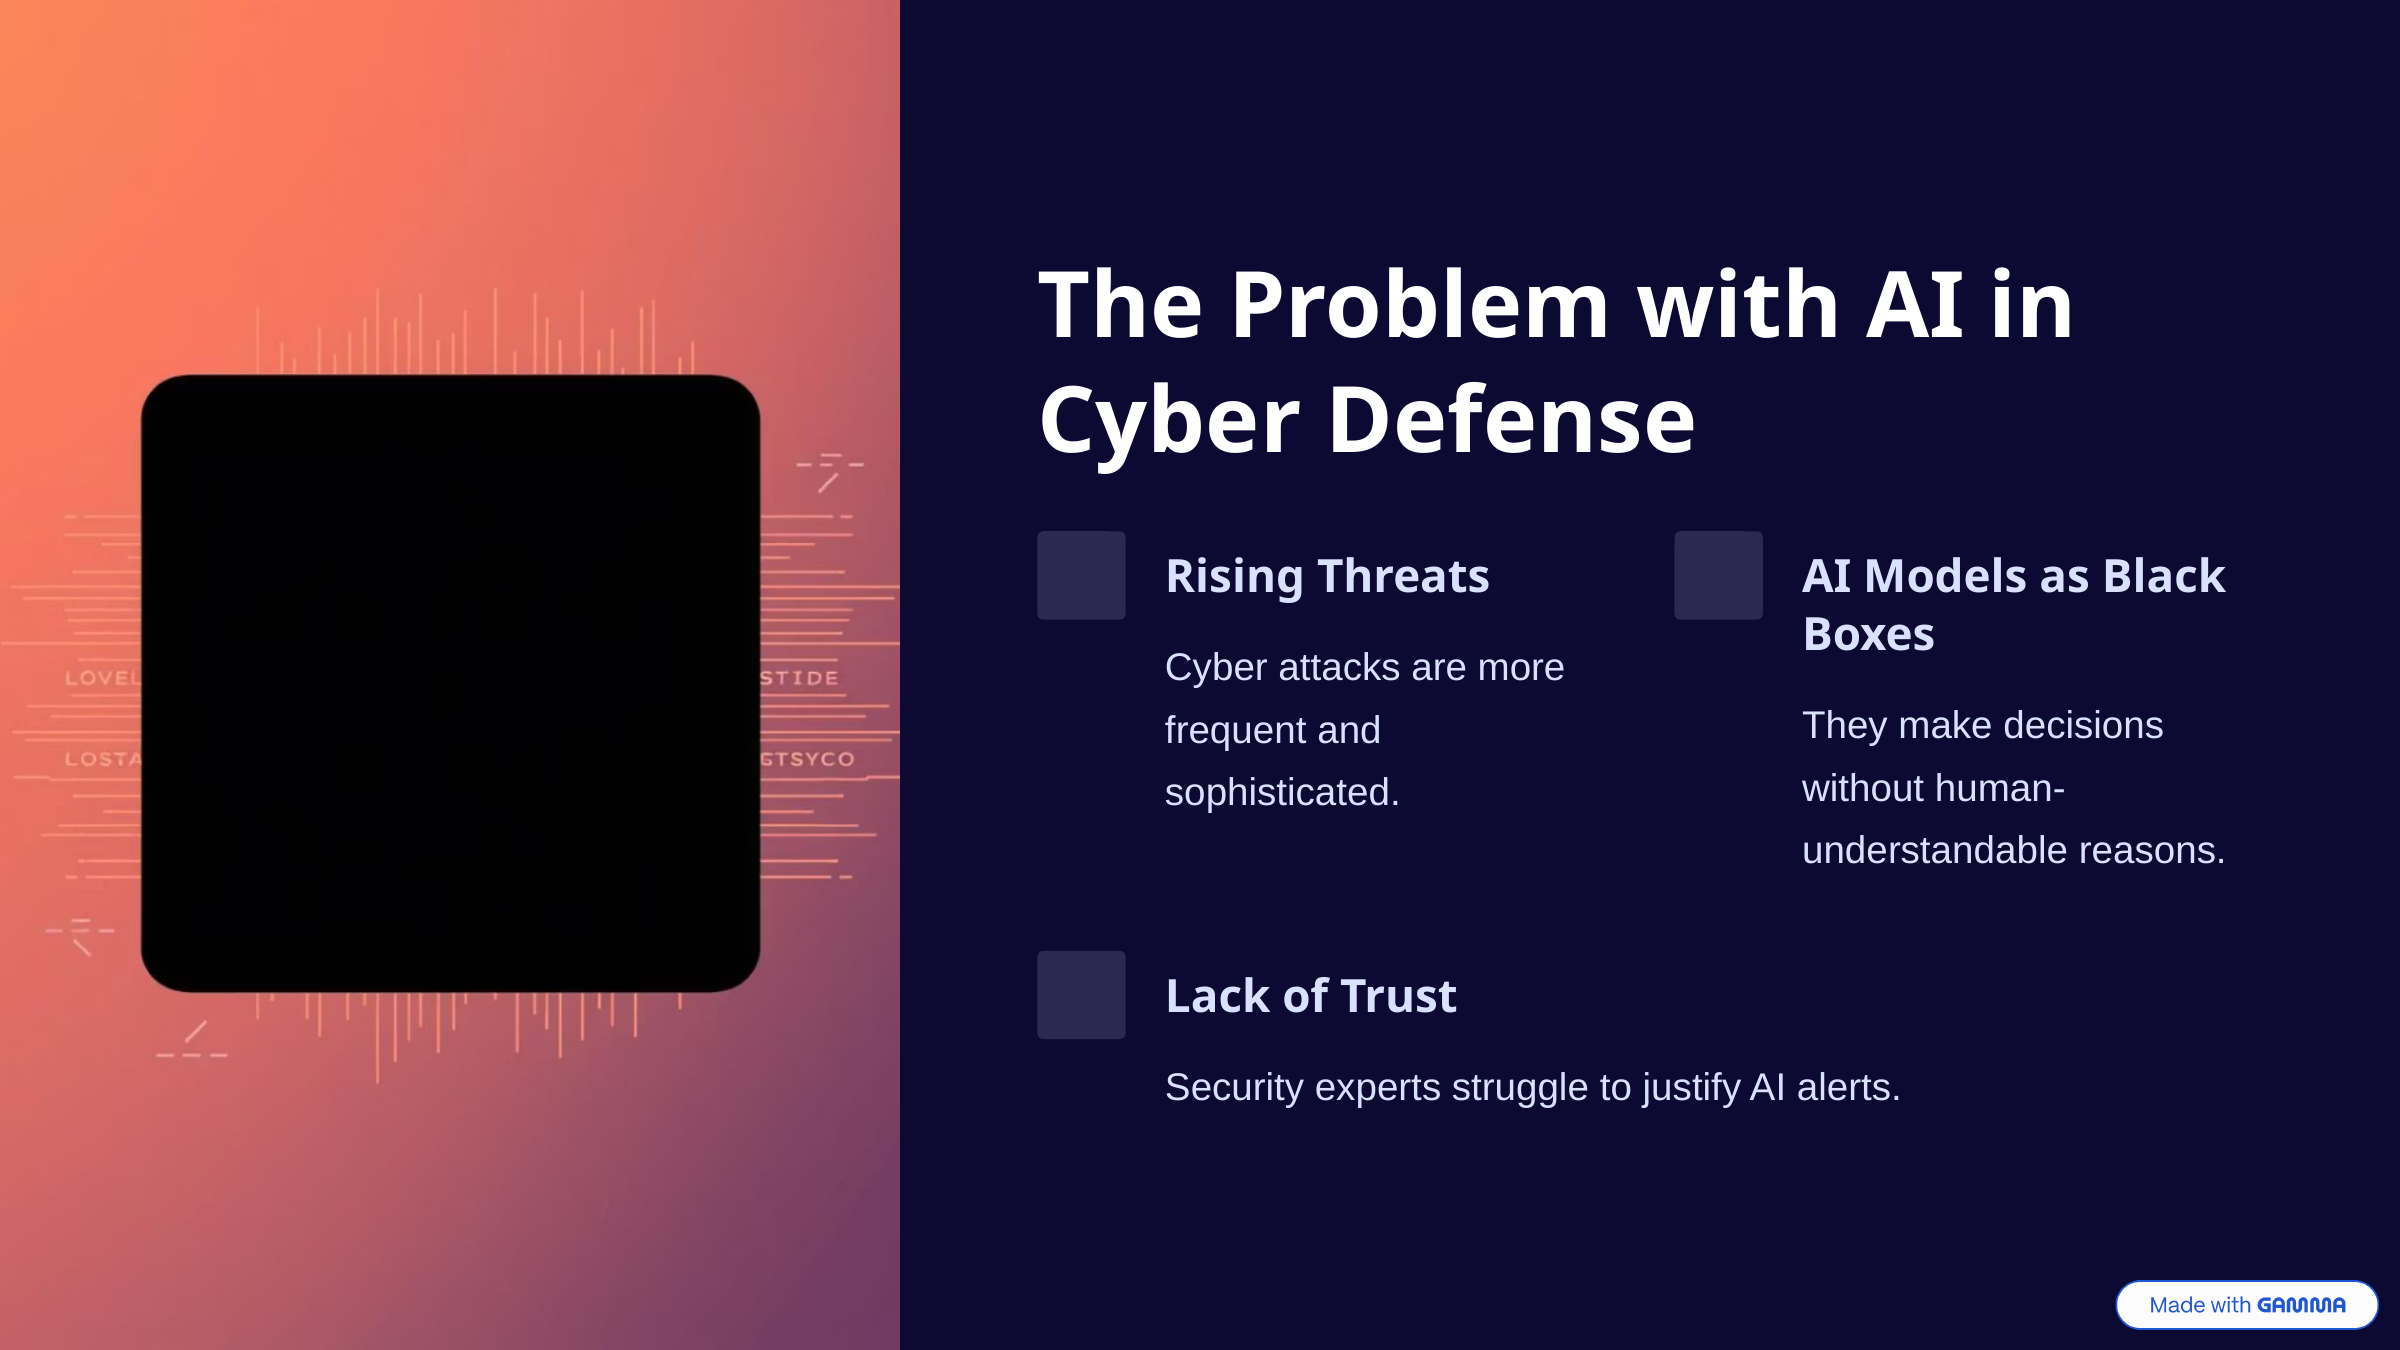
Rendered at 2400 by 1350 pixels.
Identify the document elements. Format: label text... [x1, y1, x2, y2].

text_box AI Models as Black Boxes [1802, 544, 2263, 661]
text_box [1037, 531, 1126, 620]
text_box They make decisions without human-understandable reasons. [1802, 683, 2263, 873]
picture [2106, 1271, 2389, 1339]
text_box The Problem with AI in Cyber Defense [1037, 241, 2263, 473]
text_box Lack of Trust [1165, 964, 1627, 1023]
text_box Security experts struggle to justify AI alerts. [1165, 1045, 2263, 1109]
picture [0, 0, 900, 1350]
text_box [1674, 531, 1763, 620]
text_box Cyber attacks are more frequent and sophisticated. [1165, 626, 1626, 815]
text_box Rising Threats [1165, 544, 1626, 603]
text_box [1037, 950, 1126, 1040]
